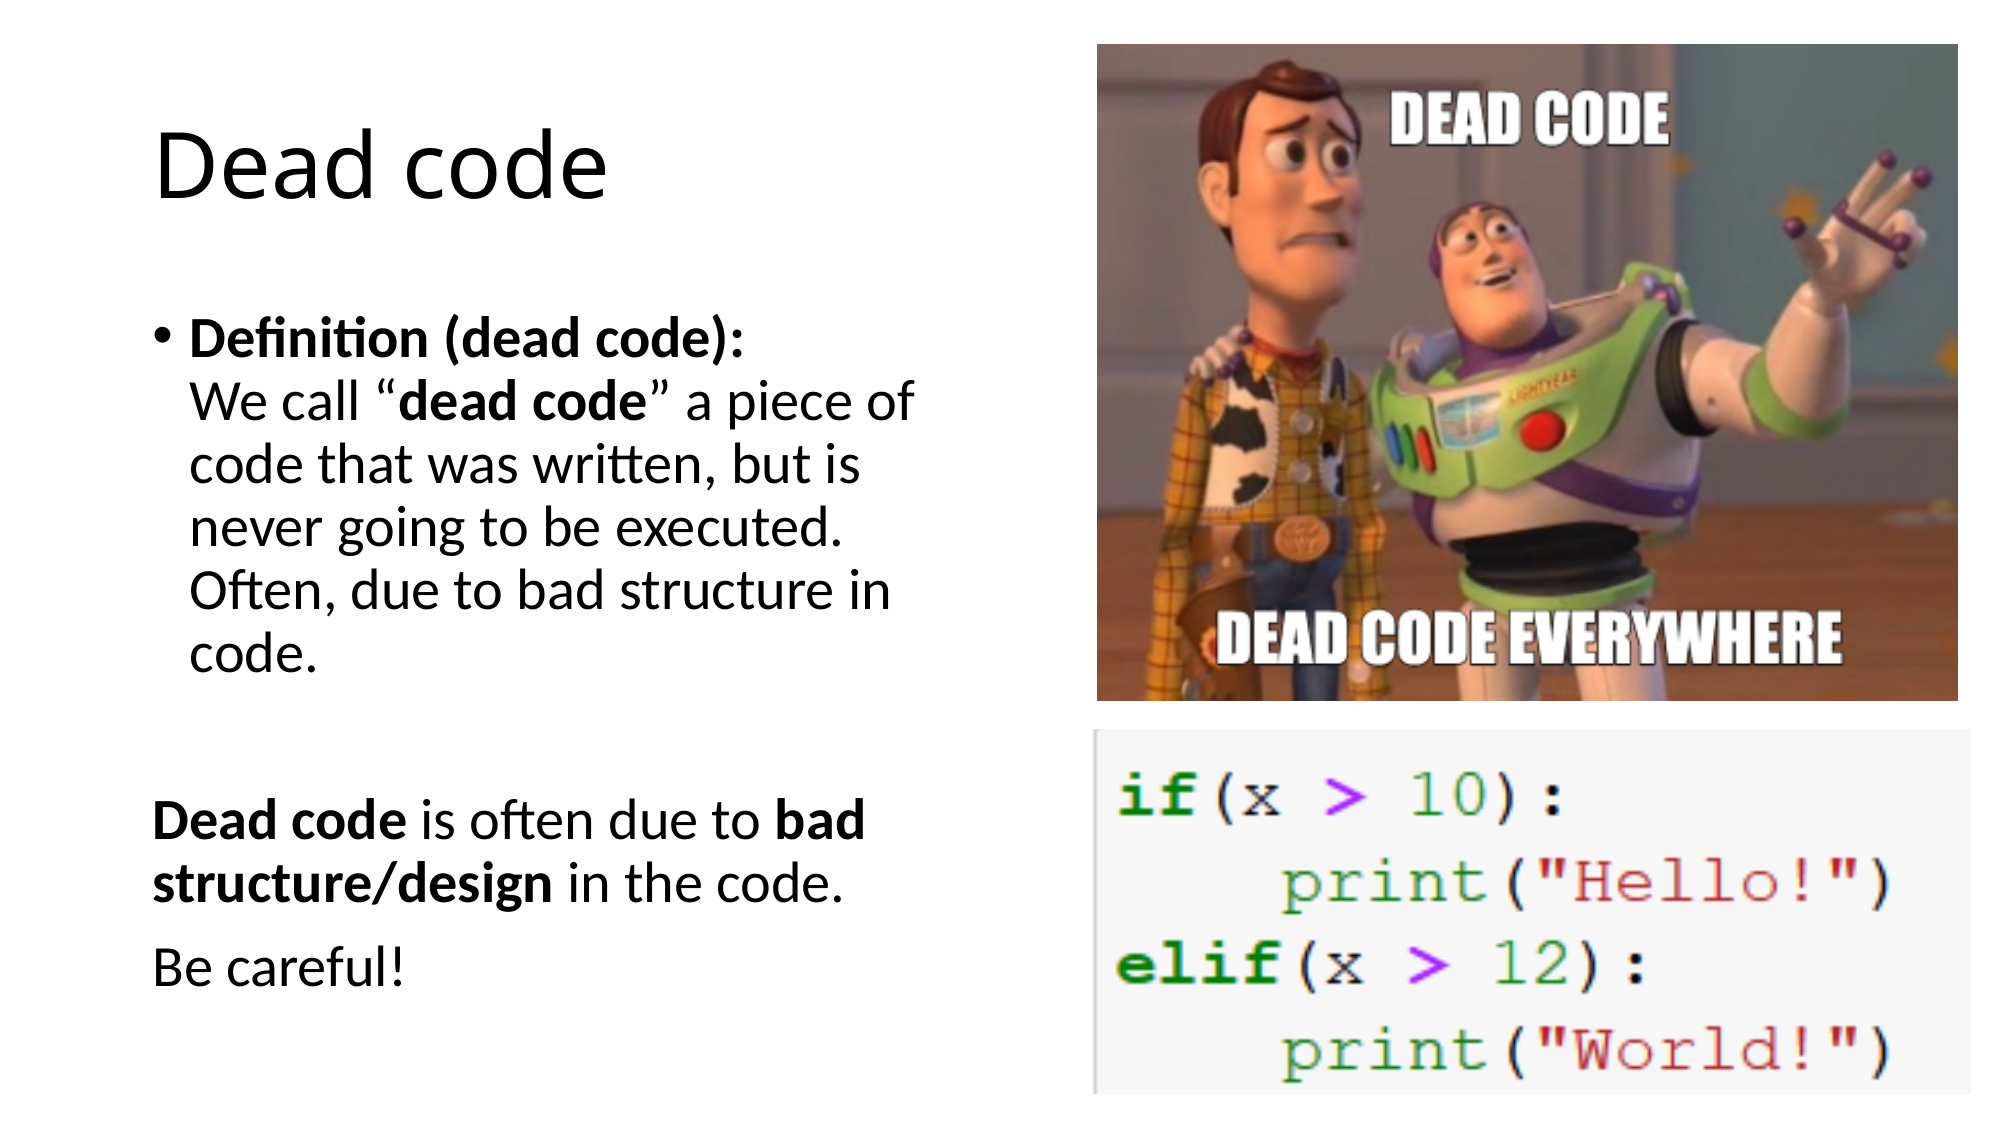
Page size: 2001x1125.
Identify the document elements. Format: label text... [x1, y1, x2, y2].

list Definition (dead code): We call “dead code” a piece of code that was written, but is never going to be executed. Often, due to bad structure in code. Dead code is often due to bad structure/design in the code. Be careful! [137, 299, 988, 1102]
picture [1097, 44, 1958, 701]
picture [1084, 729, 1972, 1094]
title Dead code [137, 59, 1097, 278]
